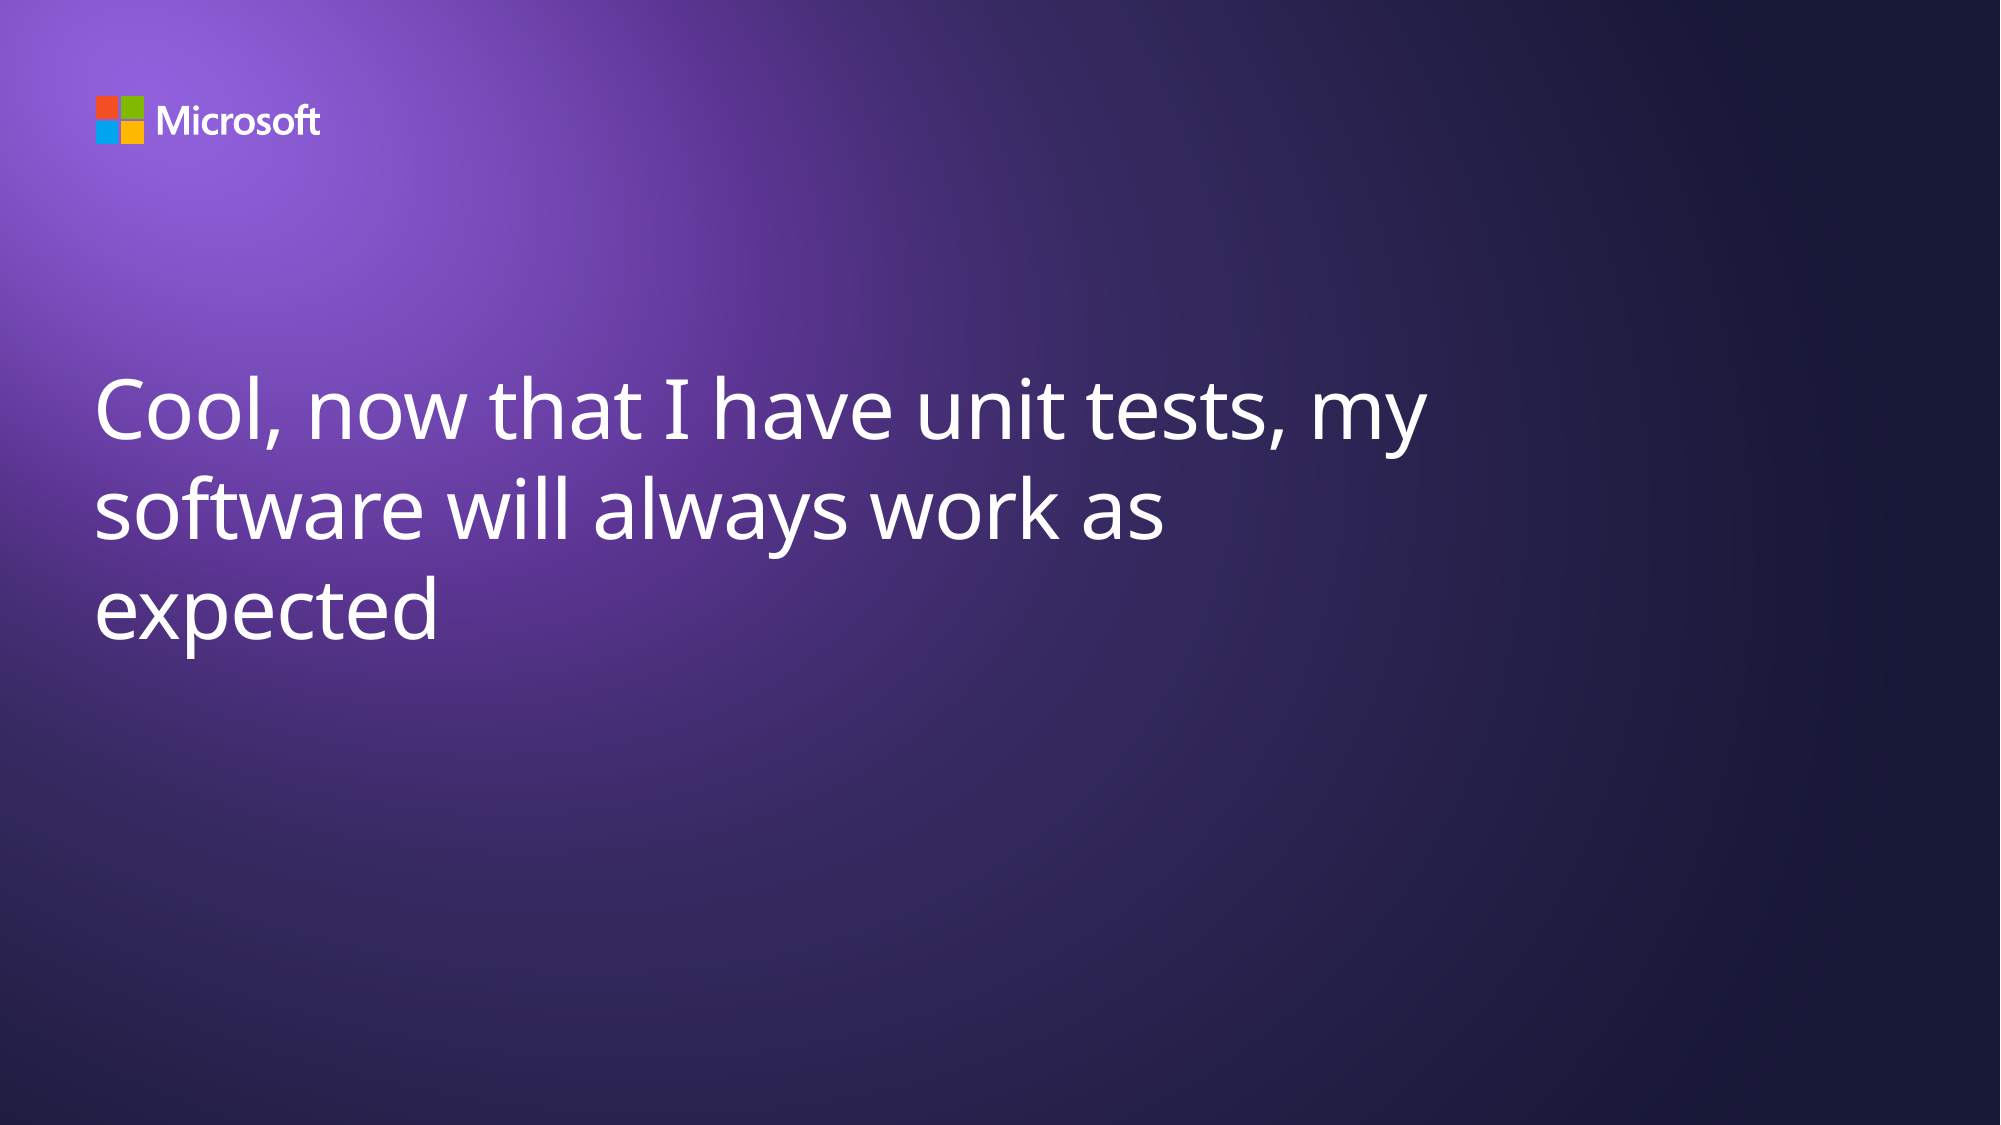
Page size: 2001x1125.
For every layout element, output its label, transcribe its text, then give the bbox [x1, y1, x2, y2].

picture [0, 0, 2000, 1125]
title Cool, now that I have unit tests, my software will always work as expected [93, 454, 1438, 657]
